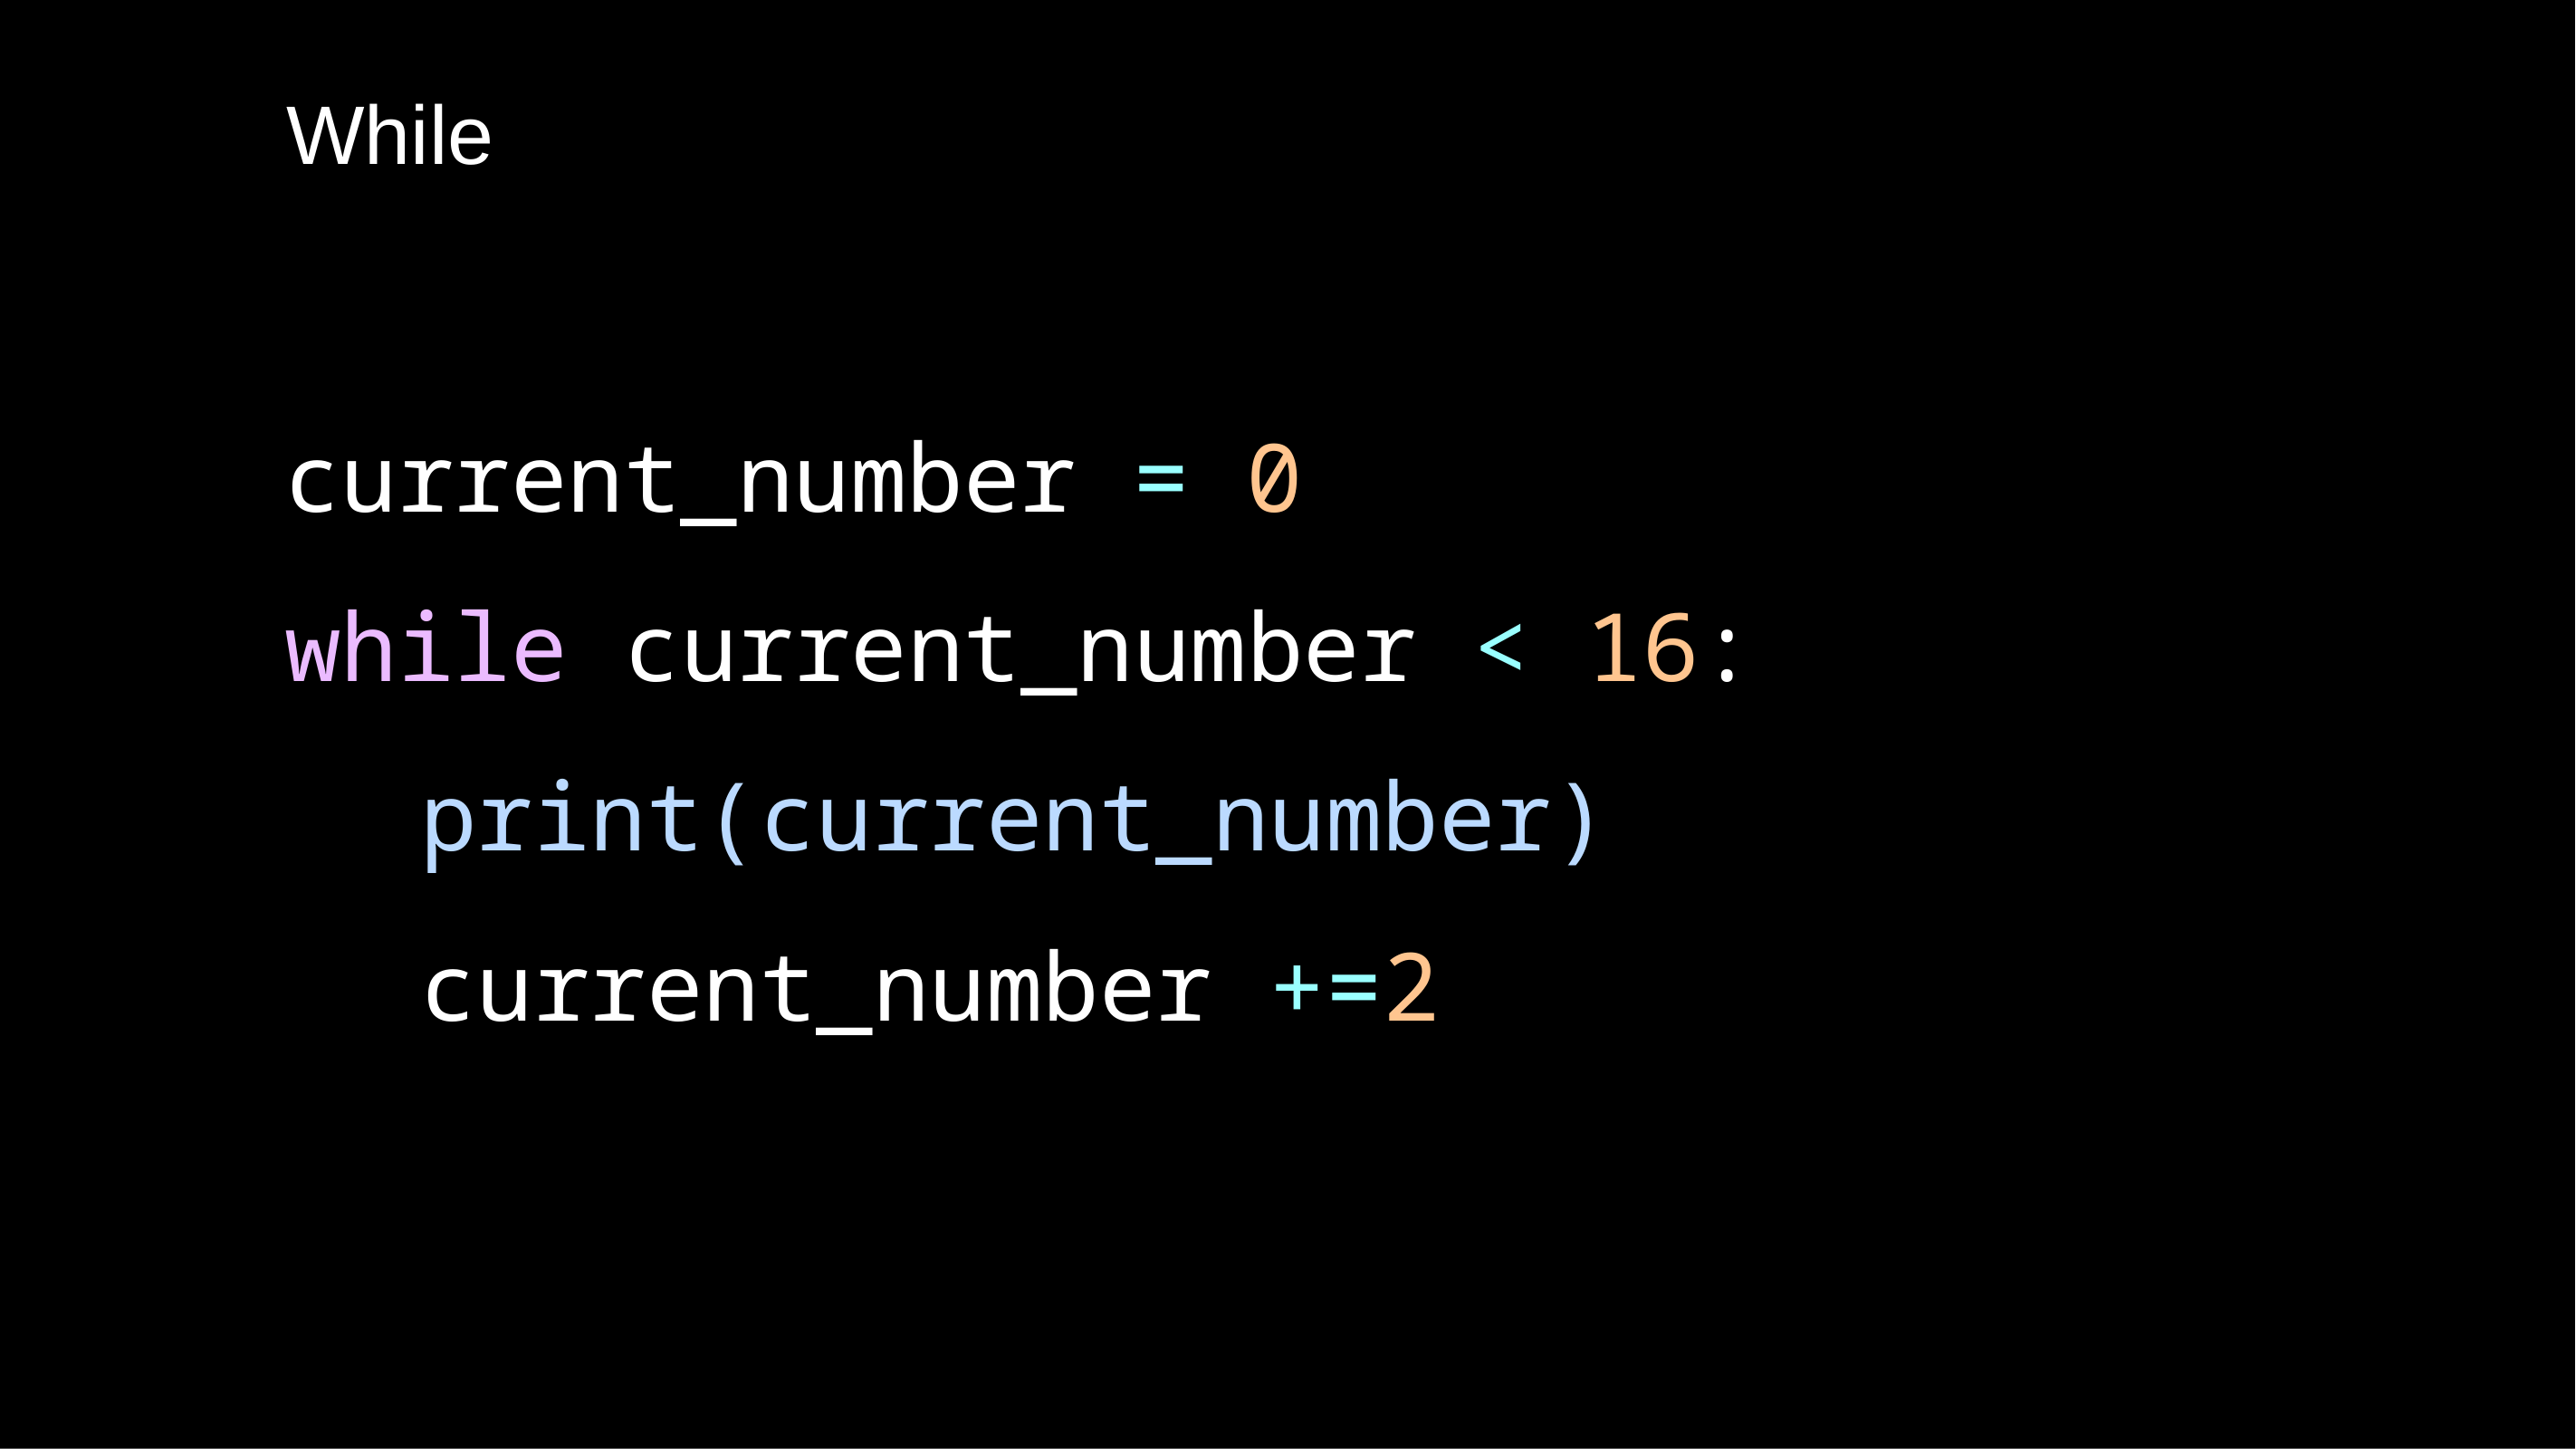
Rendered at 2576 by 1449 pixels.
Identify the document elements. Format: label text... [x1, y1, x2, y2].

text_box current_number = 0 while current_number < 16: print(current_number) current_number +=2 [271, 354, 2325, 1387]
title While [286, 38, 2575, 271]
